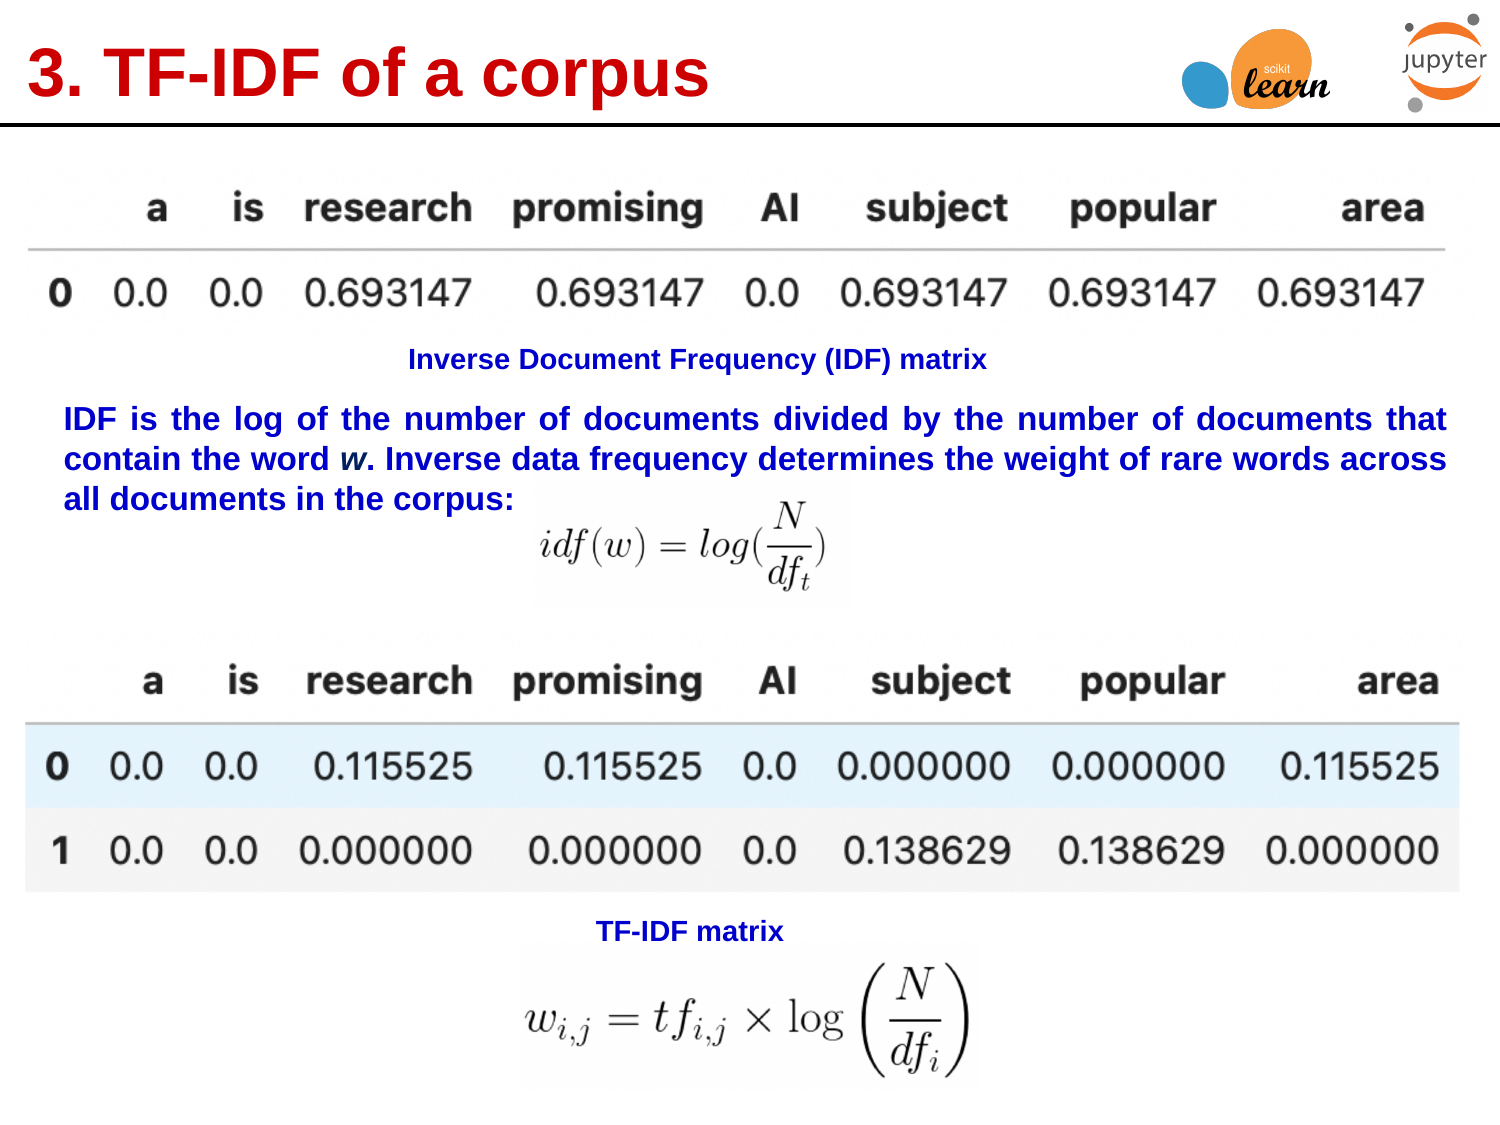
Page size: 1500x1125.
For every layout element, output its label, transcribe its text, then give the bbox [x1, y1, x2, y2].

picture [24, 166, 1476, 342]
text_box IDF is the log of the number of documents divided by the number of documents that contain the word w. Inverse data frequency determines the weight of rare words across all documents in the corpus: [48, 382, 1464, 630]
text_box TF-IDF matrix [580, 904, 805, 938]
text_box Inverse Document Frequency (IDF) matrix [393, 350, 1008, 390]
picture [534, 455, 851, 609]
title 3. TF-IDF of a corpus [12, 12, 1500, 123]
picture [521, 939, 979, 1093]
picture [1182, 28, 1330, 109]
picture [24, 631, 1476, 895]
picture [1401, 12, 1488, 113]
